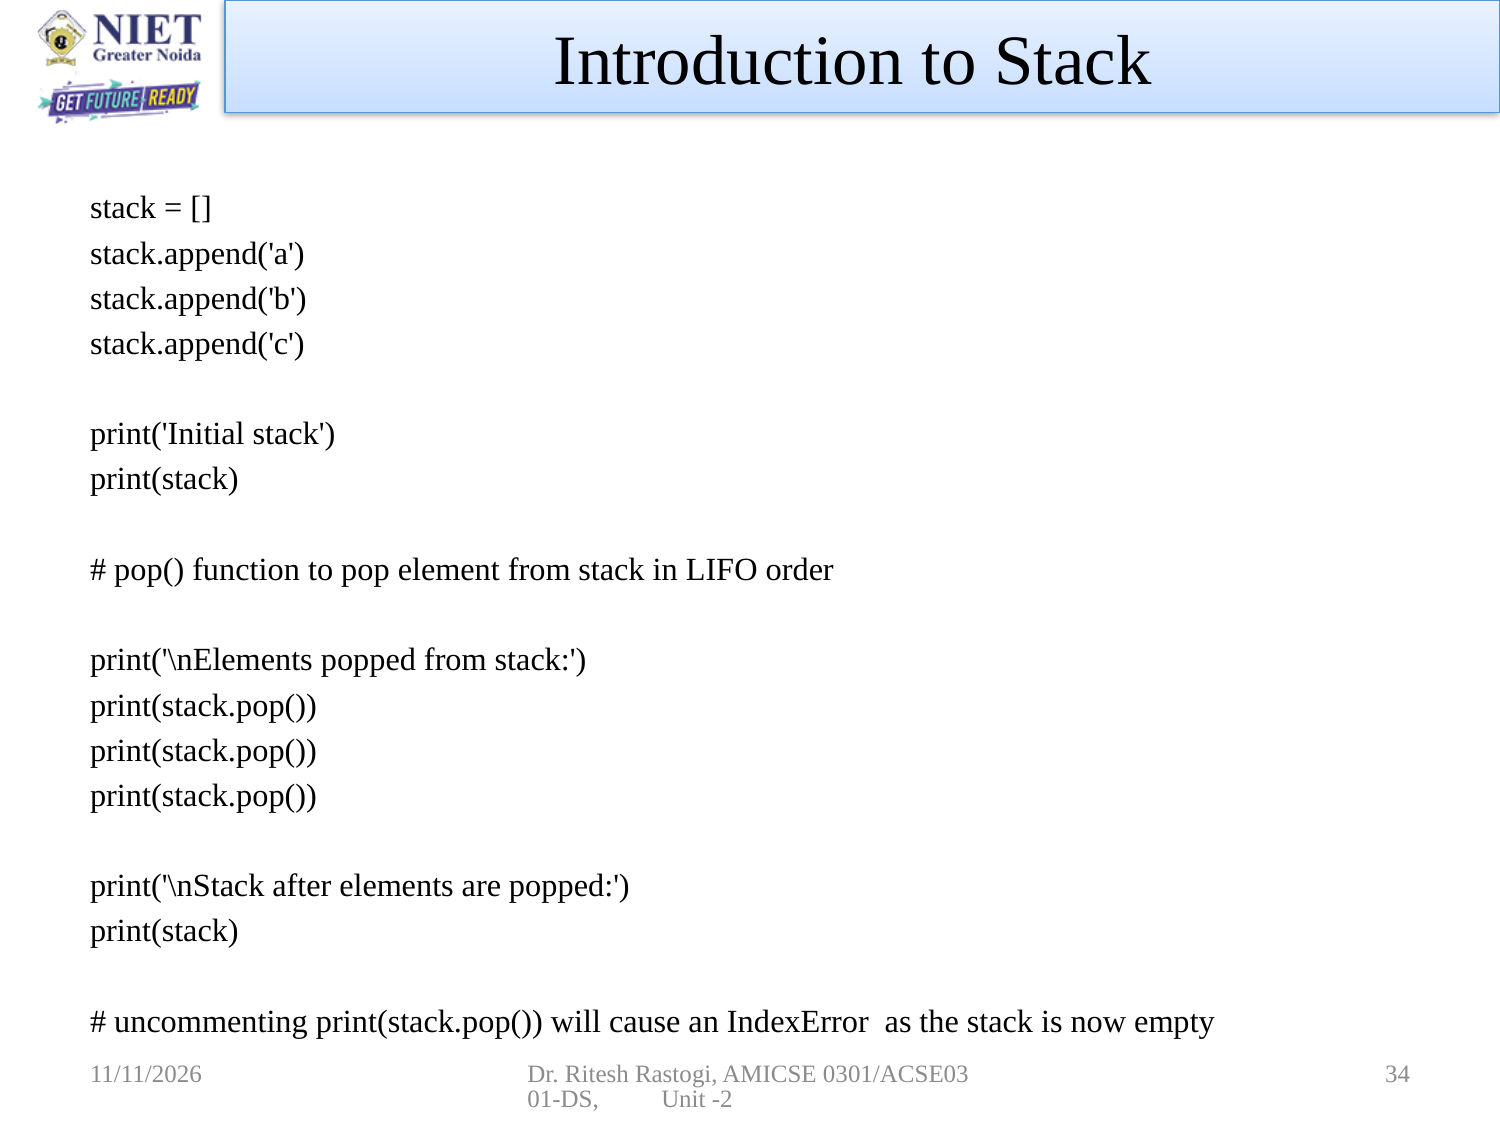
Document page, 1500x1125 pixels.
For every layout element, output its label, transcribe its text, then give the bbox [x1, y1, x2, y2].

footer Dr. Ritesh Rastogi, AMICSE 0301/ACSE0301-DS, Unit -2 [512, 1042, 988, 1103]
list stack = [] stack.append('a') stack.append('b') stack.append('c') print('Initial stack') print(stack) # pop() function to pop element from stack in LIFO order print('\nElements popped from stack:') print(stack.pop()) print(stack.pop()) print(stack.pop()) print('\nStack after elements are popped:') print(stack) # uncommenting print(stack.pop()) will cause an IndexError as the stack is now empty [75, 134, 1425, 1065]
slide_number 34 [1074, 1042, 1425, 1103]
text_box Introduction to Stack [238, 0, 1500, 113]
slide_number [75, 1042, 425, 1103]
picture [0, 0, 238, 135]
